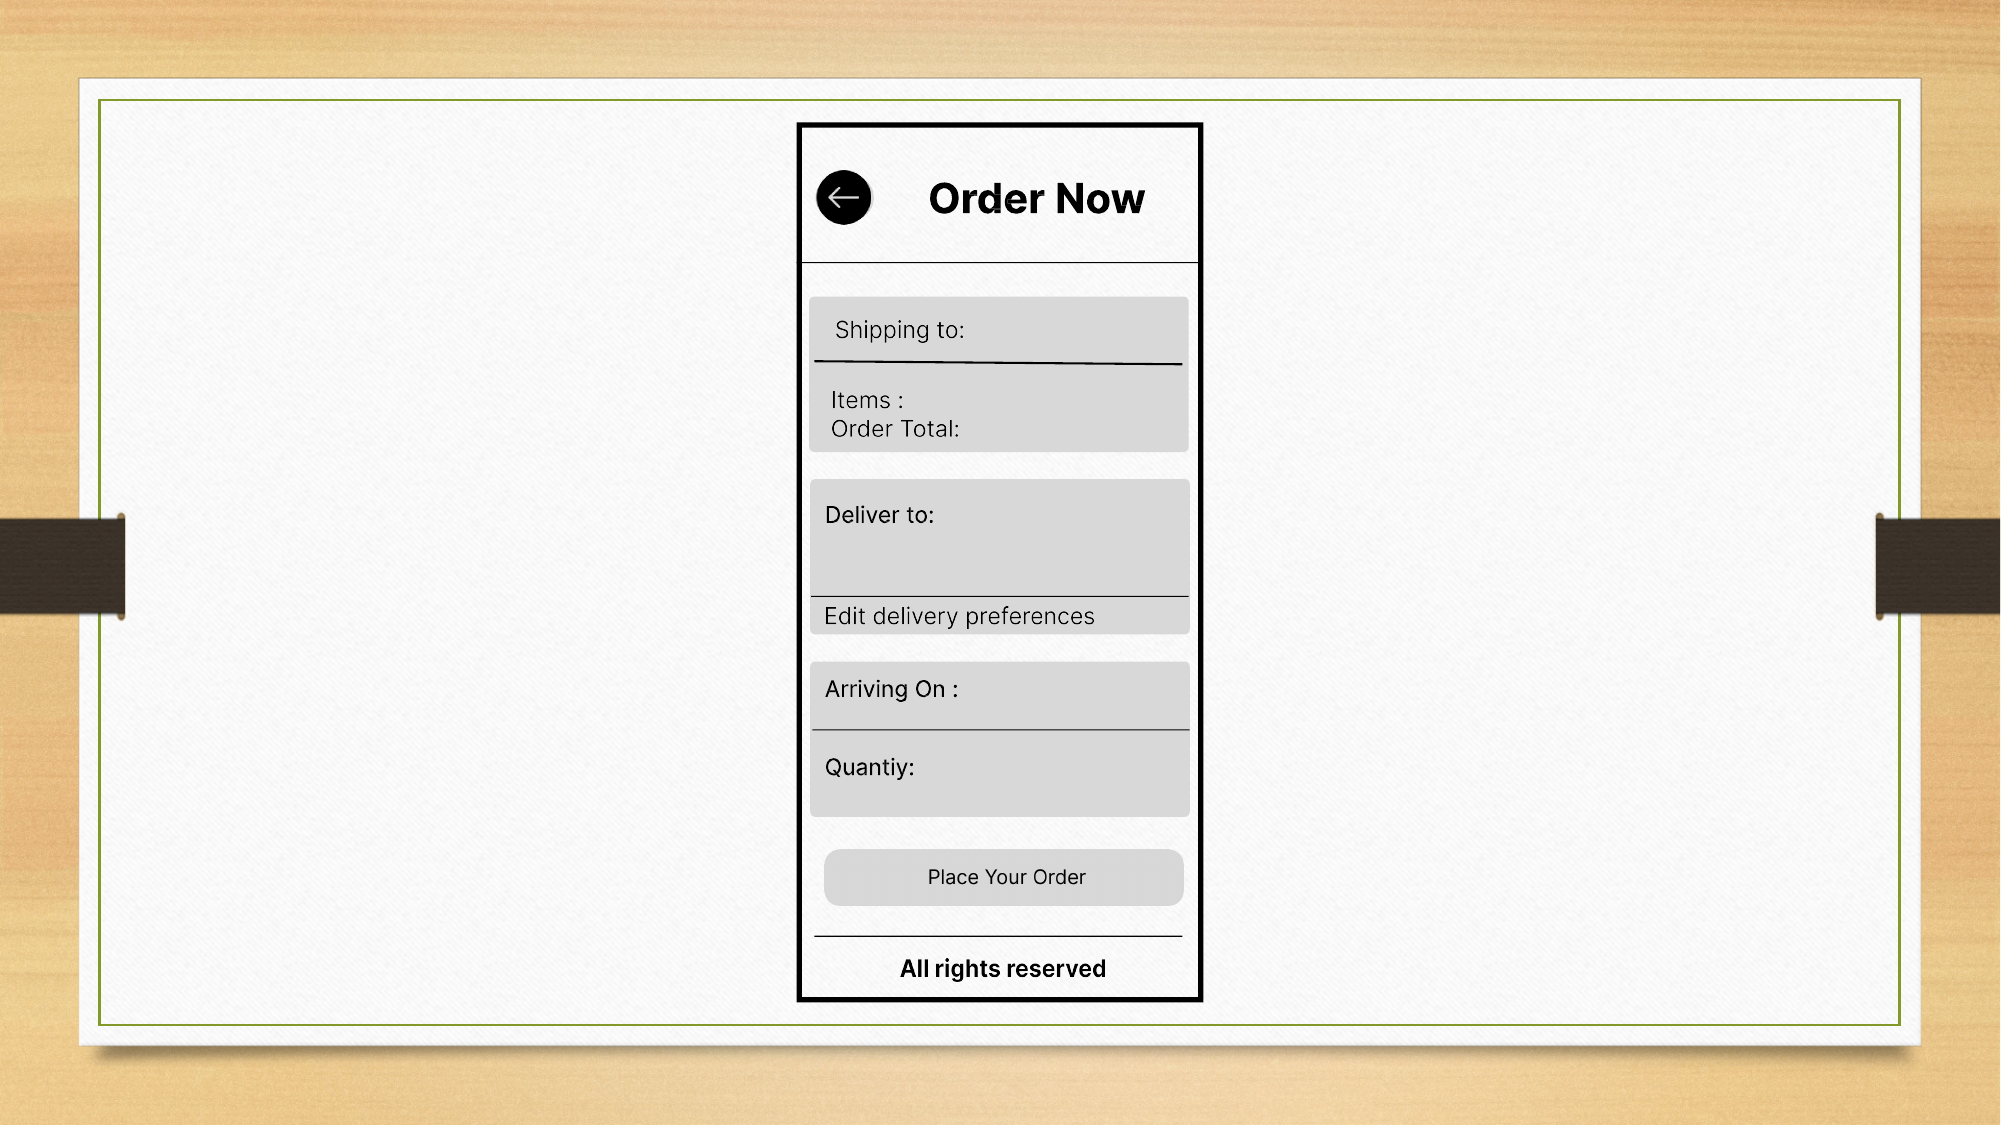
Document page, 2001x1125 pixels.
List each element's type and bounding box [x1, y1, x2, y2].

text_box [809, 478, 1190, 635]
text_box [863, 684, 875, 697]
text_box [809, 296, 1189, 453]
text_box [1087, 190, 1110, 214]
text_box [796, 122, 1204, 1003]
text_box [1057, 182, 1083, 214]
text_box [930, 182, 959, 214]
text_box [1030, 190, 1045, 214]
text_box [934, 684, 944, 697]
text_box [895, 684, 907, 702]
text_box [870, 762, 881, 776]
text_box [850, 684, 857, 697]
text_box [963, 190, 978, 214]
text_box [916, 680, 931, 698]
text_box [843, 762, 854, 776]
text_box [1111, 190, 1146, 214]
text_box [856, 762, 867, 776]
text_box [826, 758, 841, 777]
text_box [882, 759, 890, 776]
text_box [842, 684, 849, 697]
text_box [825, 680, 840, 697]
text_box [1004, 190, 1027, 214]
text_box [882, 684, 893, 697]
text_box [896, 762, 908, 780]
text_box [978, 182, 1001, 214]
picture [0, 0, 2001, 1125]
text_box [810, 661, 1190, 817]
text_box [814, 360, 1183, 366]
